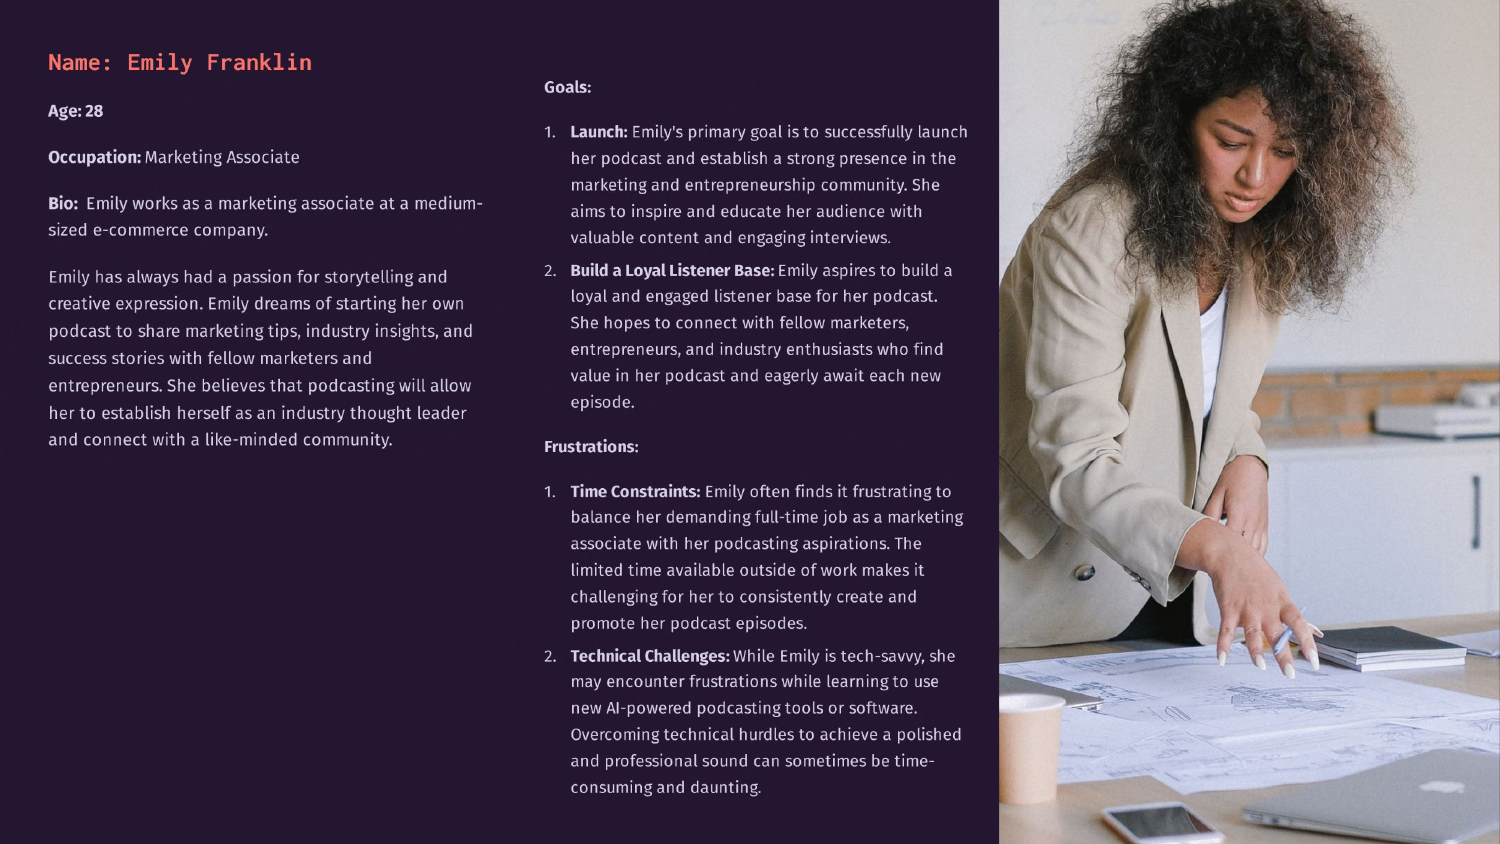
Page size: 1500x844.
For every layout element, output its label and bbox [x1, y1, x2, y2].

picture [0, 0, 1500, 844]
text_box [0, 0, 980, 814]
